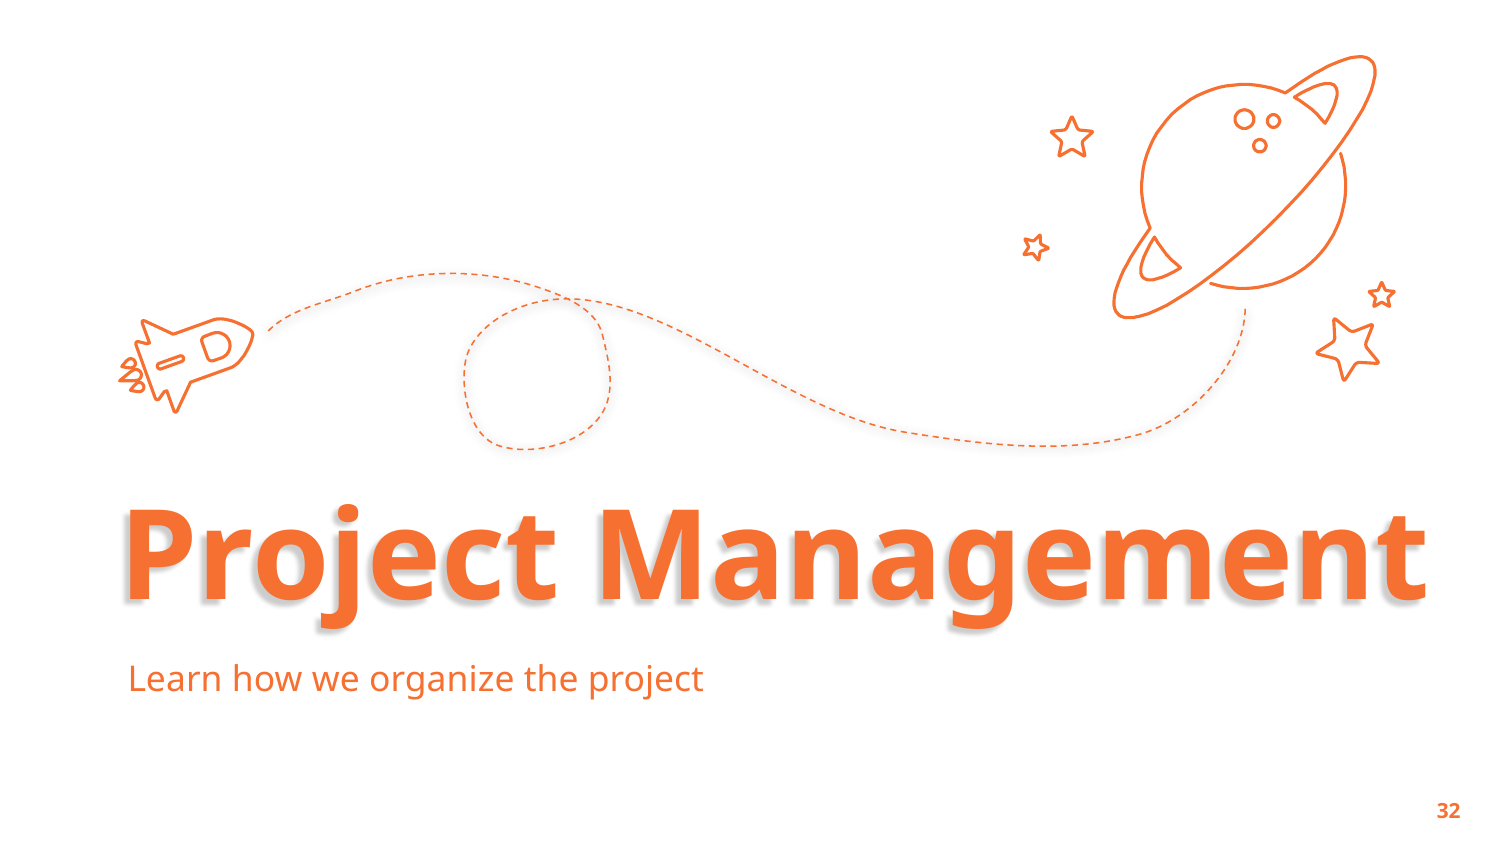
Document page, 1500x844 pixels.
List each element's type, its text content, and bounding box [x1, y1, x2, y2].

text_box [130, 303, 239, 412]
text_box [268, 273, 1243, 450]
subtitle Learn how we organize the project [112, 634, 1388, 764]
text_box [1113, 56, 1376, 318]
slide_number ‹#› [1403, 779, 1494, 844]
title Project Management [104, 459, 1472, 650]
